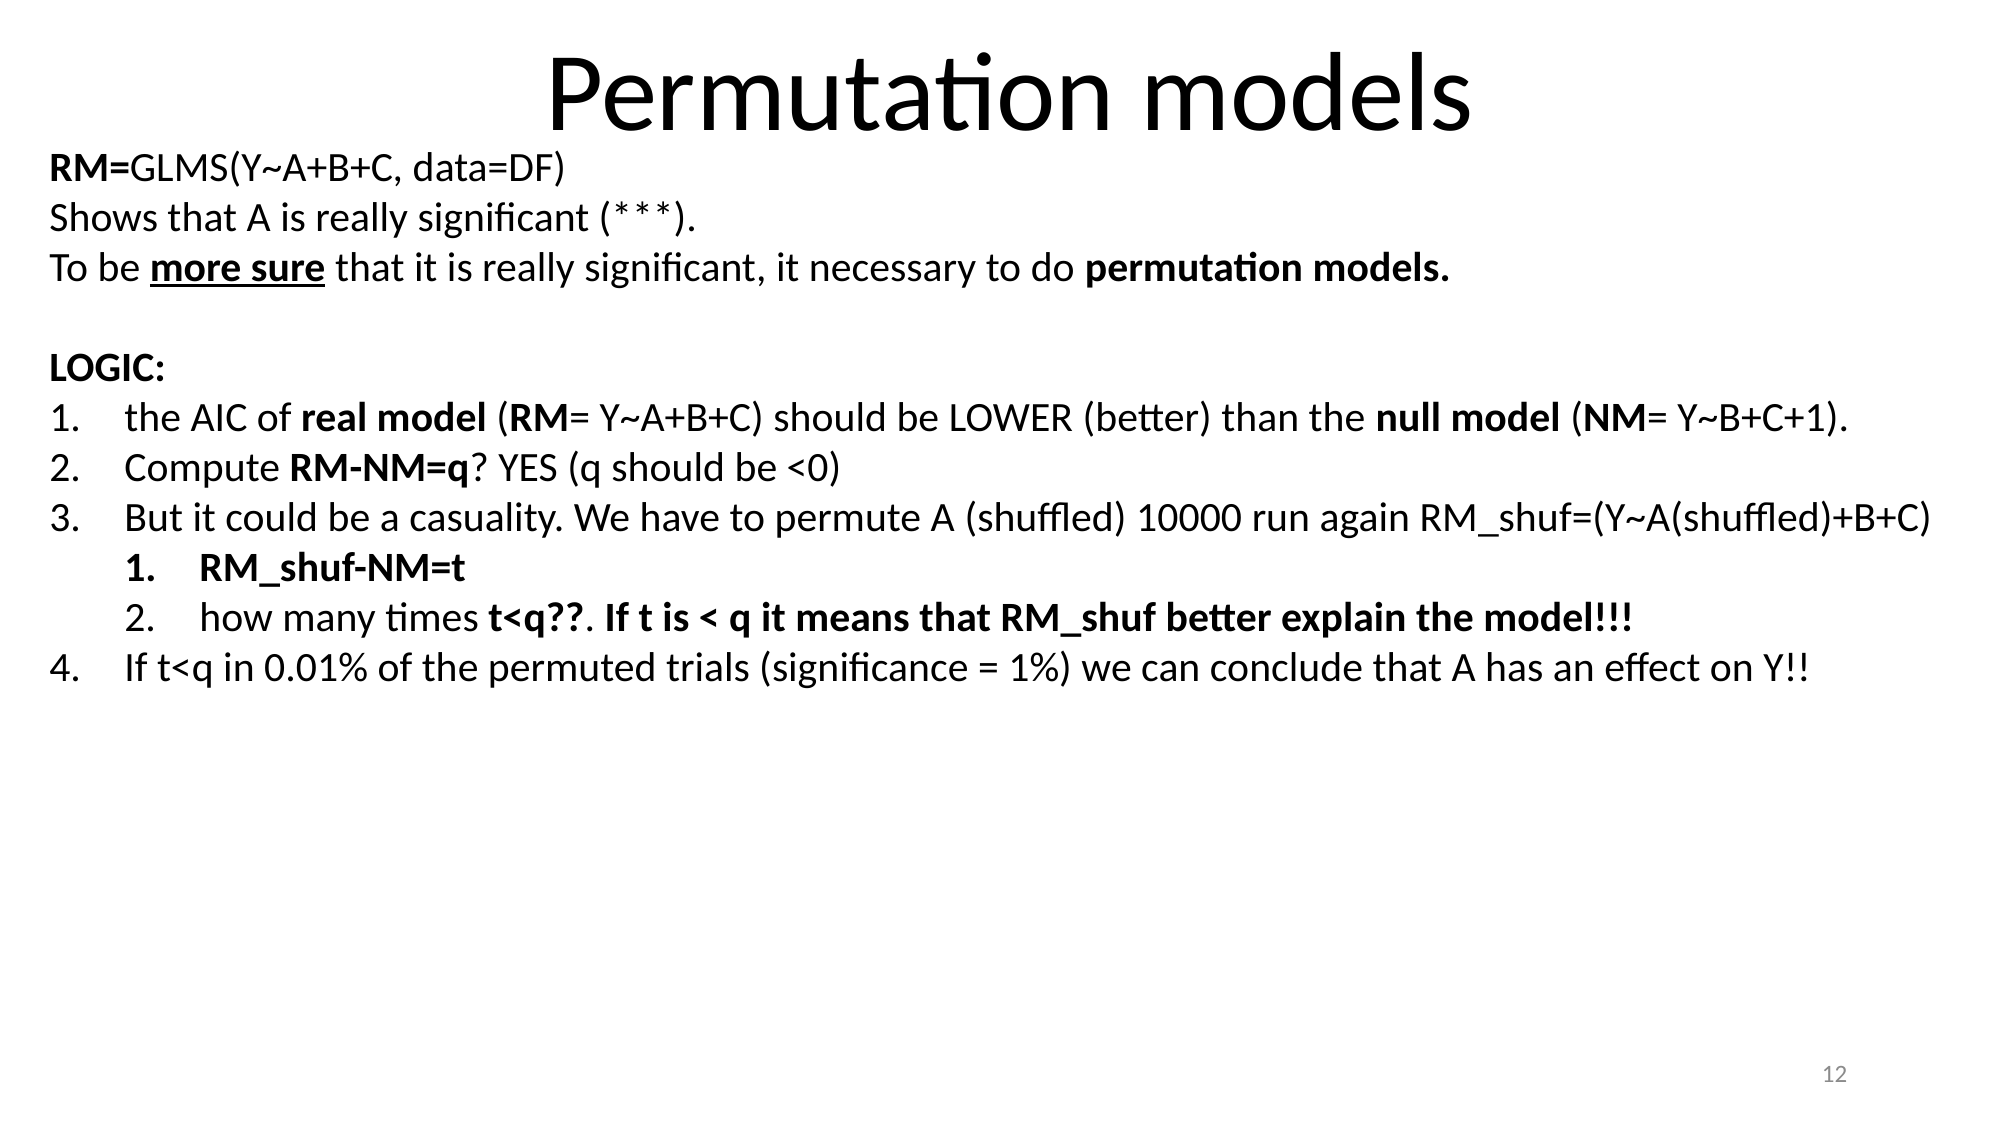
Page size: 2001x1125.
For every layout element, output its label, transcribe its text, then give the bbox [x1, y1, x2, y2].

text_box Permutation models [530, 10, 1490, 131]
slide_number 12 [1412, 1042, 1863, 1103]
text_box RM=GLMS(Y~A+B+C, data=DF) Shows that A is really significant (***). To be more sure that it is really significant, it necessary to do permutation models. LOGIC: the AIC of real model (RM= Y~A+B+C) should be LOWER (better) than the null model (NM= Y~B+C+1). Compute RM-NM=q? YES (q should be <0) But it could be a casuality. We have to permute A (shuffled) 10000 run again RM_shuf=(Y~A(shuffled)+B+C) RM_shuf-NM=t how many times t<q??. If t is < q it means that RM_shuf better explain the model!!! If t<q in 0.01% of the permuted trials (significance = 1%) we can conclude that A has an effect on Y!! [34, 131, 2000, 797]
